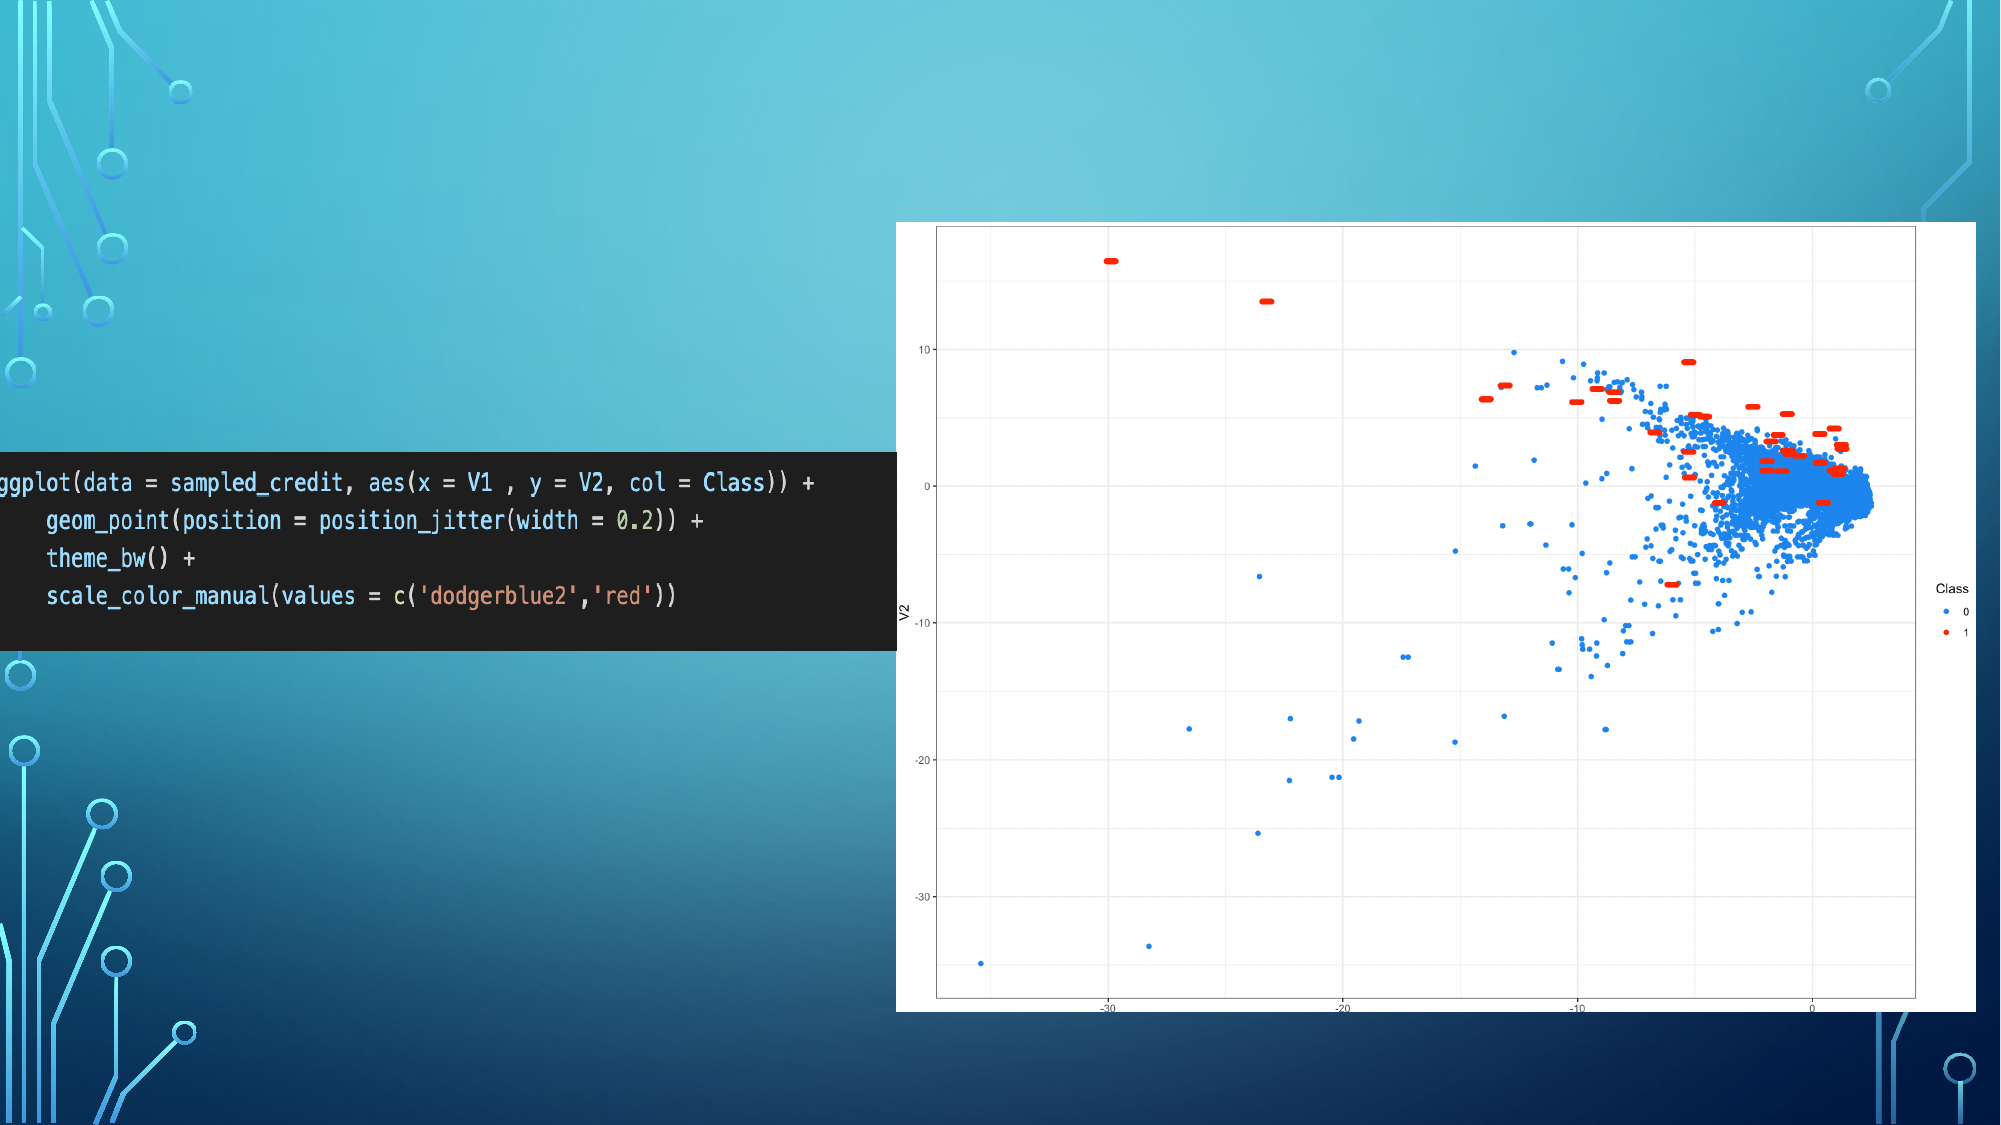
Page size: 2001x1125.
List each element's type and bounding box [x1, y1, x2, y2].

list [896, 222, 1976, 1013]
picture [0, 452, 897, 651]
